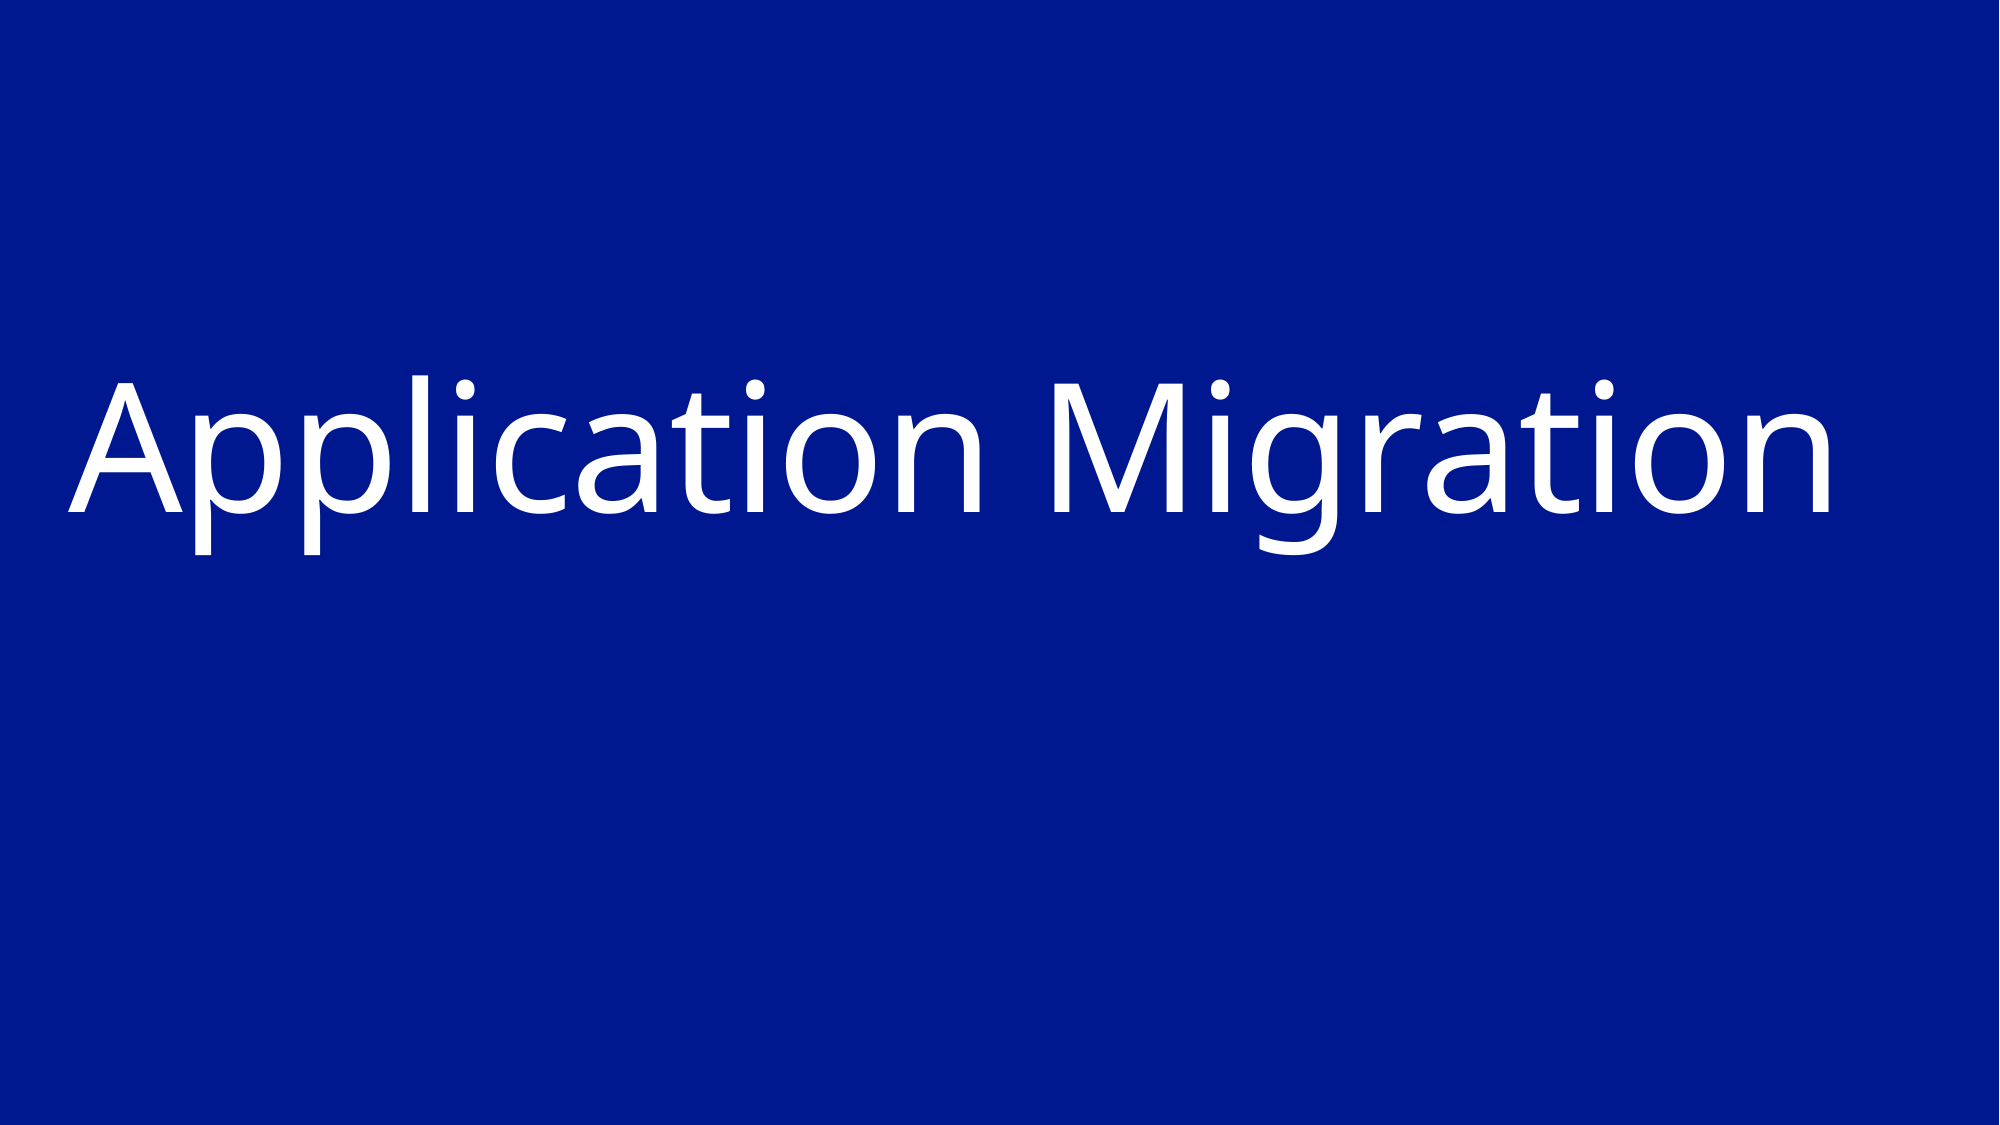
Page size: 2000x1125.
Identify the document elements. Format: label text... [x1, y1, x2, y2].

title Application Migration [44, 341, 1956, 637]
